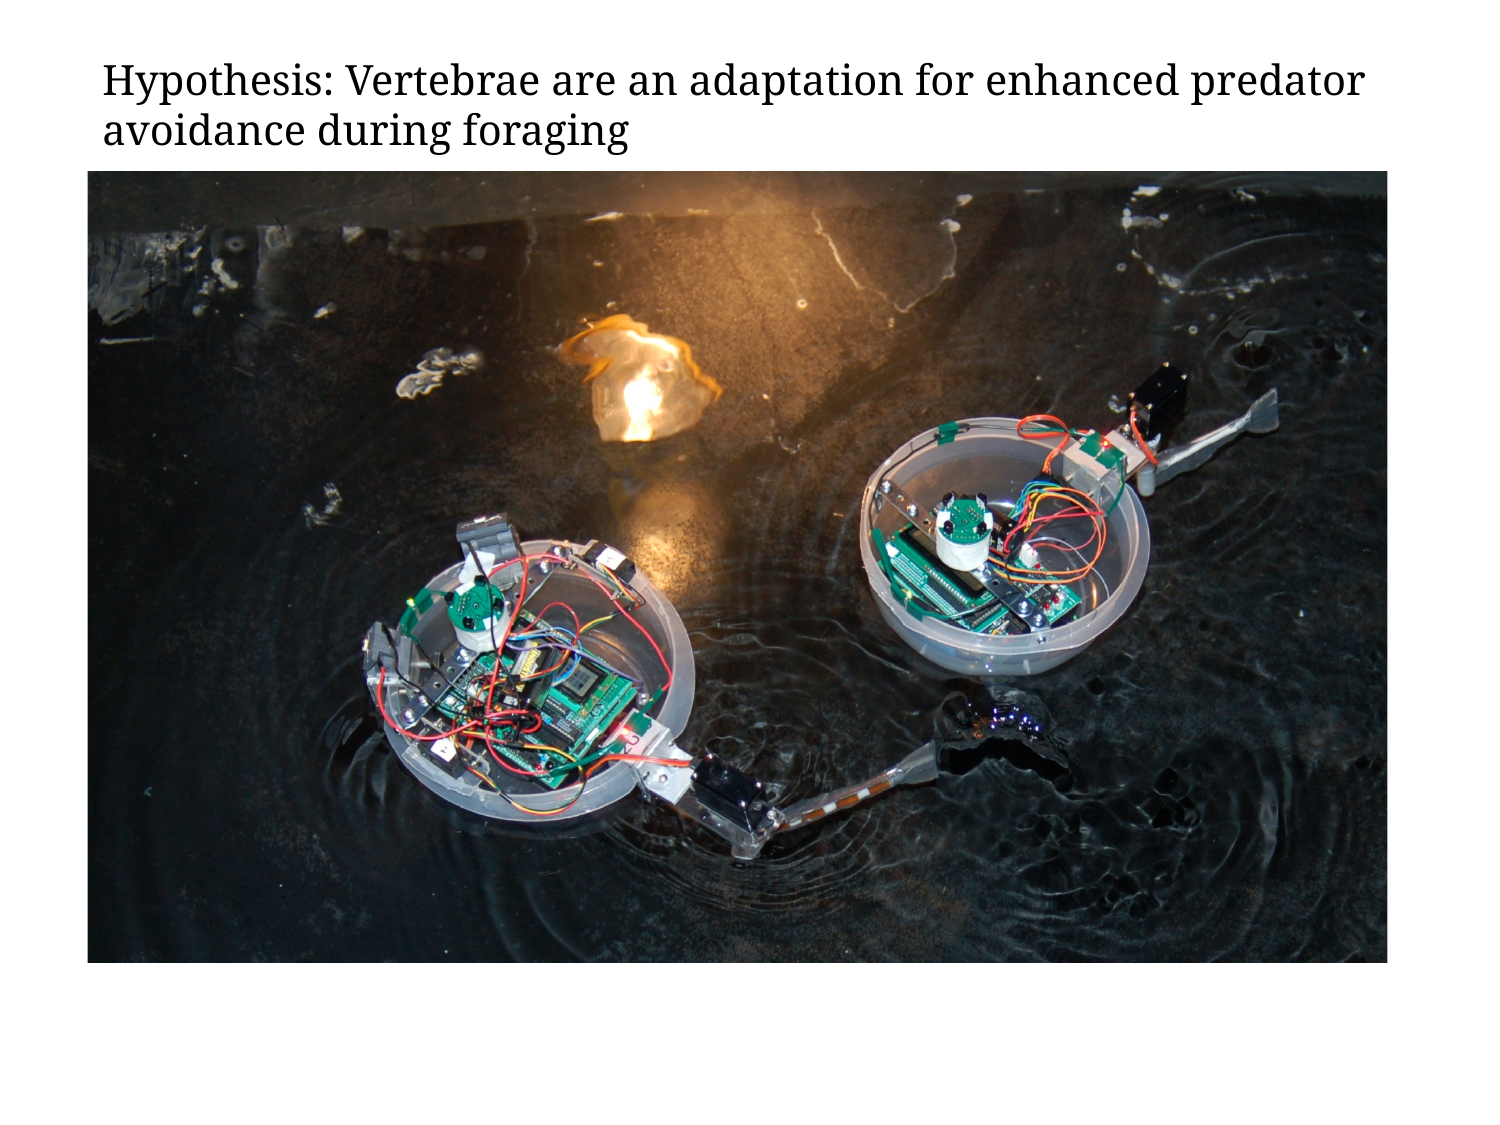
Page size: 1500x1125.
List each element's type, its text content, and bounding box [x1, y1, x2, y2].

picture [87, 171, 1388, 963]
text_box Hypothesis: Vertebrae are an adaptation for enhanced predator avoidance during foraging [87, 46, 1400, 162]
